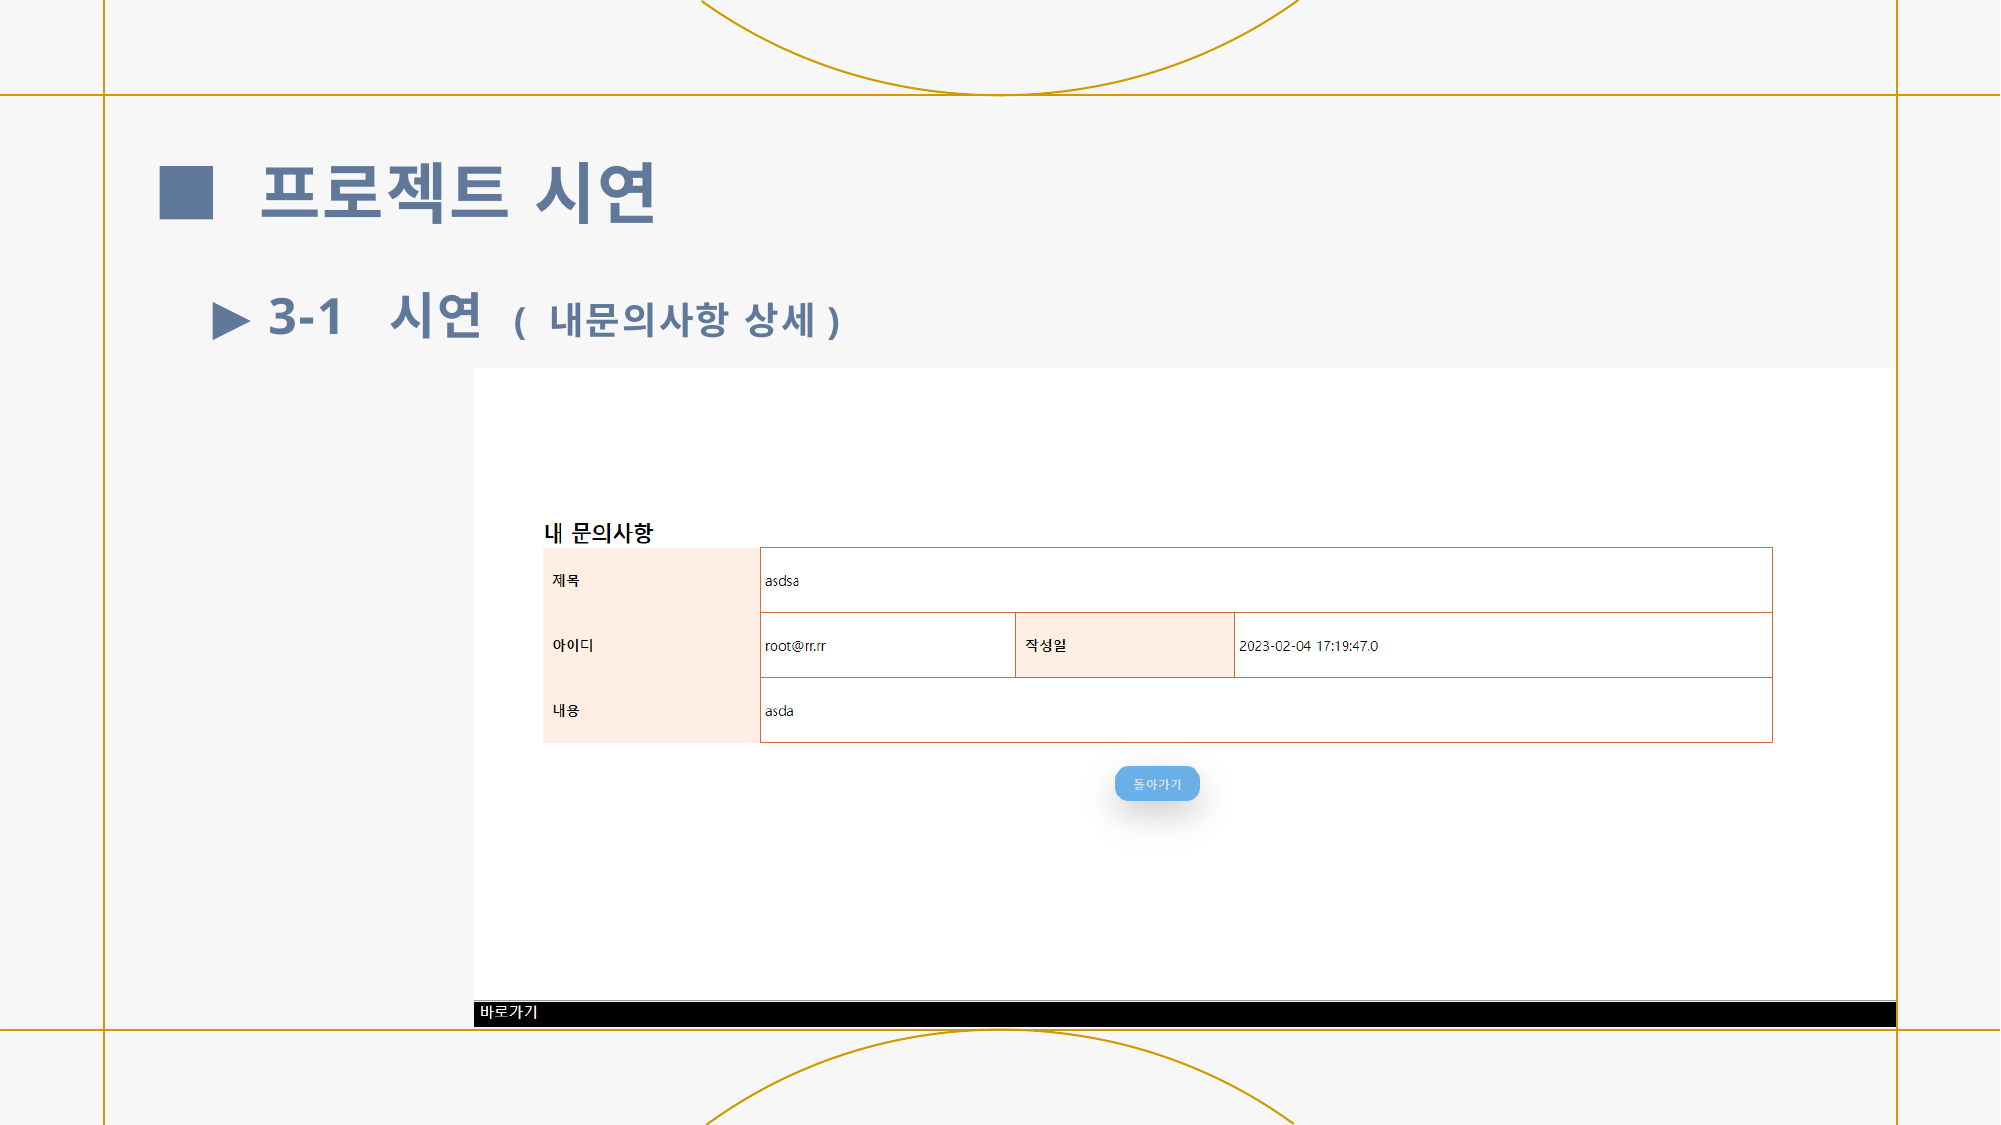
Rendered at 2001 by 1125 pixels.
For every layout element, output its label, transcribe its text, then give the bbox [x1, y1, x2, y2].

title ■ 프로젝트 시연 [135, 118, 1861, 255]
list ▶ 3-1 시연 ( 내문의사항 상세) [194, 255, 1863, 986]
picture [474, 368, 1896, 1027]
